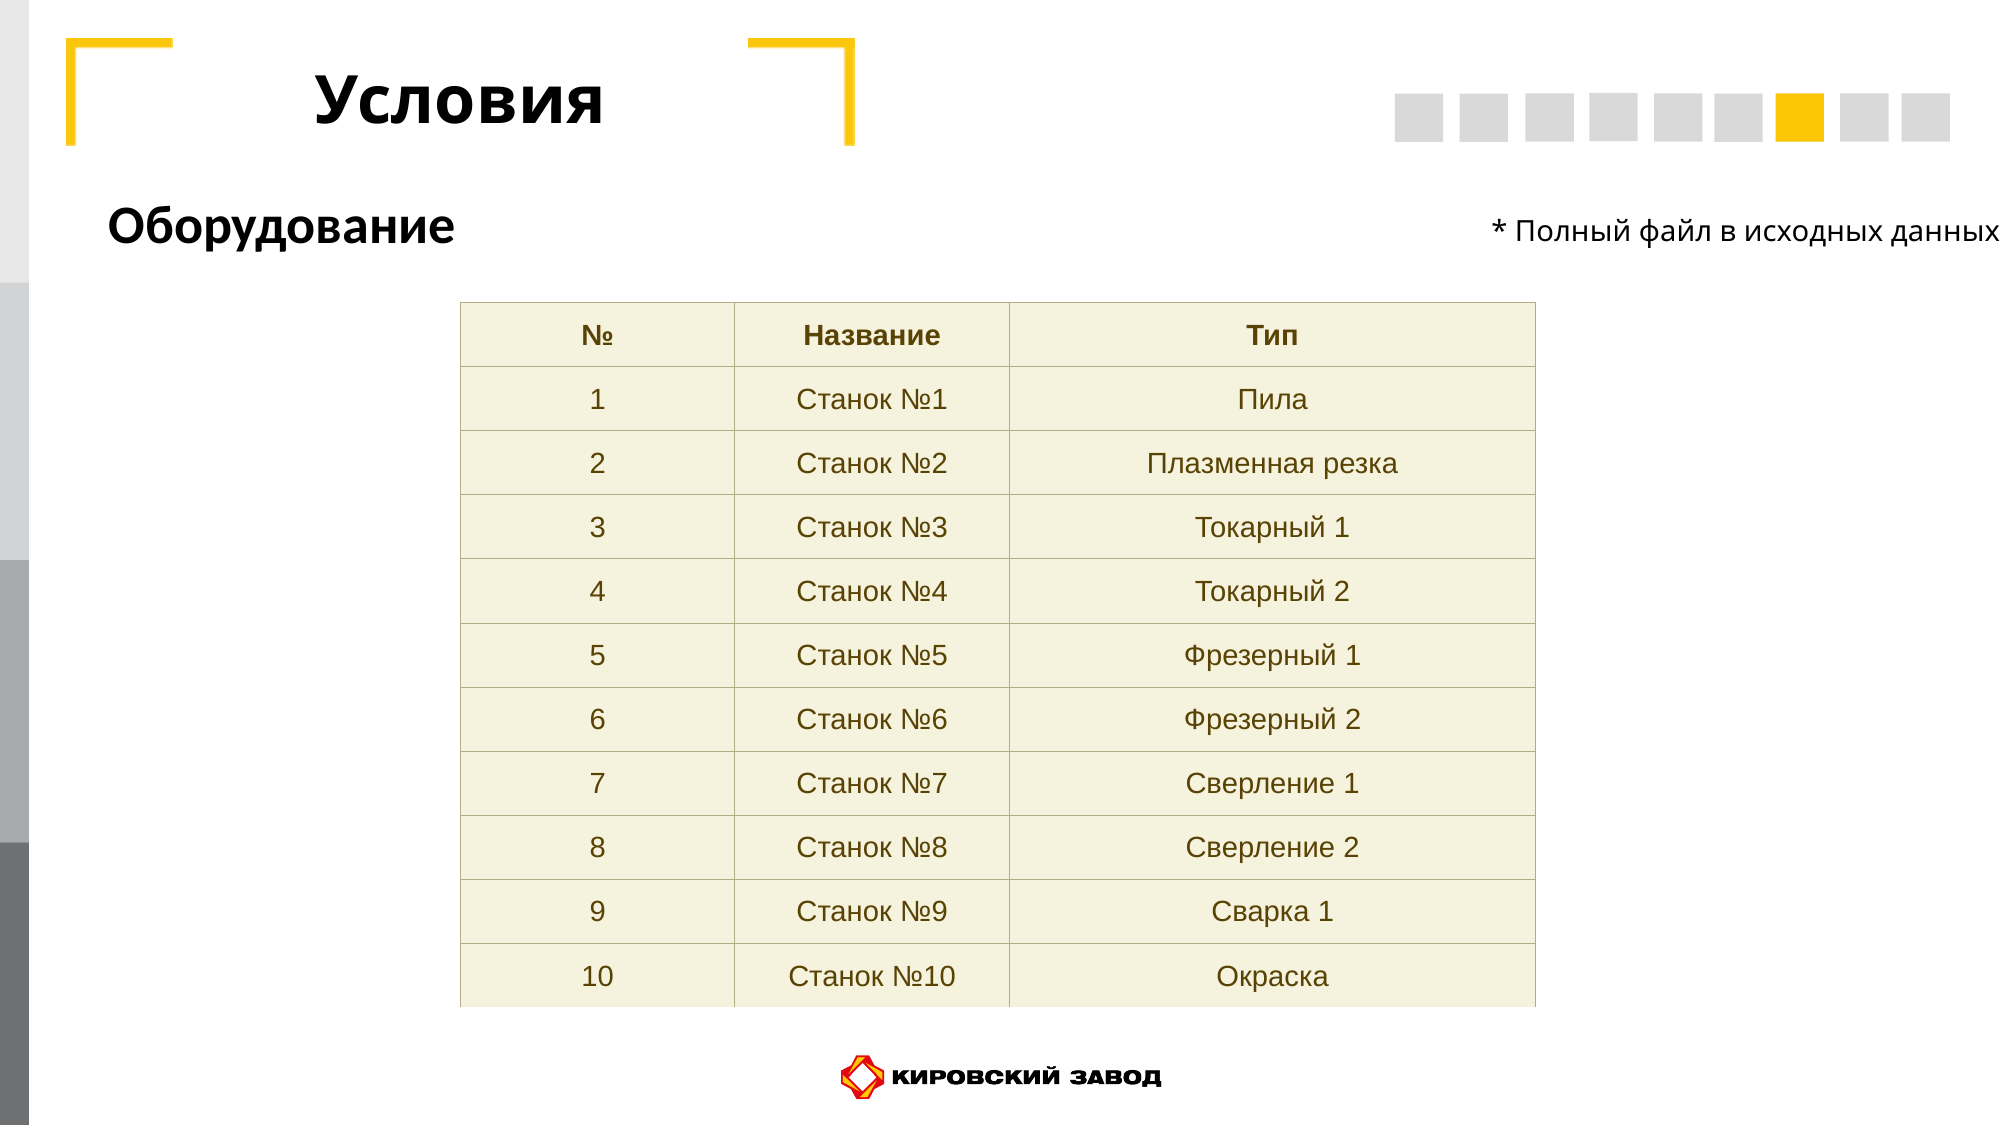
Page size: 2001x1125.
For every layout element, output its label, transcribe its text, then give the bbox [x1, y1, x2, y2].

table_cell 7 [461, 752, 734, 815]
list Оборудование [93, 188, 1546, 372]
table_cell 3 [461, 495, 734, 558]
text_box [1459, 93, 1509, 143]
table_cell 8 [461, 816, 734, 879]
table_cell Сварка 1 [1010, 880, 1535, 943]
table_cell 9 [461, 880, 734, 943]
text_box [1775, 92, 1825, 143]
table_cell Сверление 2 [1010, 816, 1535, 879]
text_box [1588, 92, 1639, 142]
table_cell 4 [461, 559, 734, 623]
table_cell 6 [461, 688, 734, 751]
picture [828, 1029, 1176, 1120]
table_cell 2 [461, 431, 734, 494]
table_cell Станок №8 [735, 816, 1009, 879]
text_box [1394, 93, 1444, 143]
table_cell Станок №5 [735, 624, 1009, 687]
table_cell Станок №9 [735, 880, 1009, 943]
text_box [1653, 92, 1703, 143]
table_cell Токарный 2 [1010, 559, 1535, 623]
table_cell Фрезерный 1 [1010, 624, 1535, 687]
table_cell Станок №7 [735, 752, 1009, 815]
text_box [1839, 92, 1890, 143]
table_cell Плазменная резка [1010, 431, 1535, 494]
table_cell 10 [461, 944, 734, 1007]
table_cell Пила [1010, 367, 1535, 430]
table_cell Станок №1 [735, 367, 1009, 430]
table_cell Станок №6 [735, 688, 1009, 751]
table_cell Станок №10 [735, 944, 1009, 1007]
table_cell Токарный 1 [1010, 495, 1535, 558]
table_cell Окраска [1010, 944, 1535, 1007]
text_box [1713, 93, 1764, 143]
picture [66, 38, 173, 146]
text_box * Полный файл в исходных данных [1476, 188, 2000, 255]
table_cell Станок №2 [735, 431, 1009, 494]
picture [748, 38, 855, 146]
table_cell 1 [461, 367, 734, 430]
text_box [1901, 92, 1951, 143]
table_header Название [735, 303, 1009, 366]
text_box [1524, 92, 1575, 143]
table_cell 5 [461, 624, 734, 687]
table_cell Станок №3 [735, 495, 1009, 558]
table_cell Станок №4 [735, 559, 1009, 623]
table_cell Сверление 1 [1010, 752, 1535, 815]
table_header № [461, 303, 734, 366]
text_box Условия [173, 64, 748, 140]
table_cell Фрезерный 2 [1010, 688, 1535, 751]
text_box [0, 546, 576, 579]
table_header Тип [1010, 303, 1535, 366]
